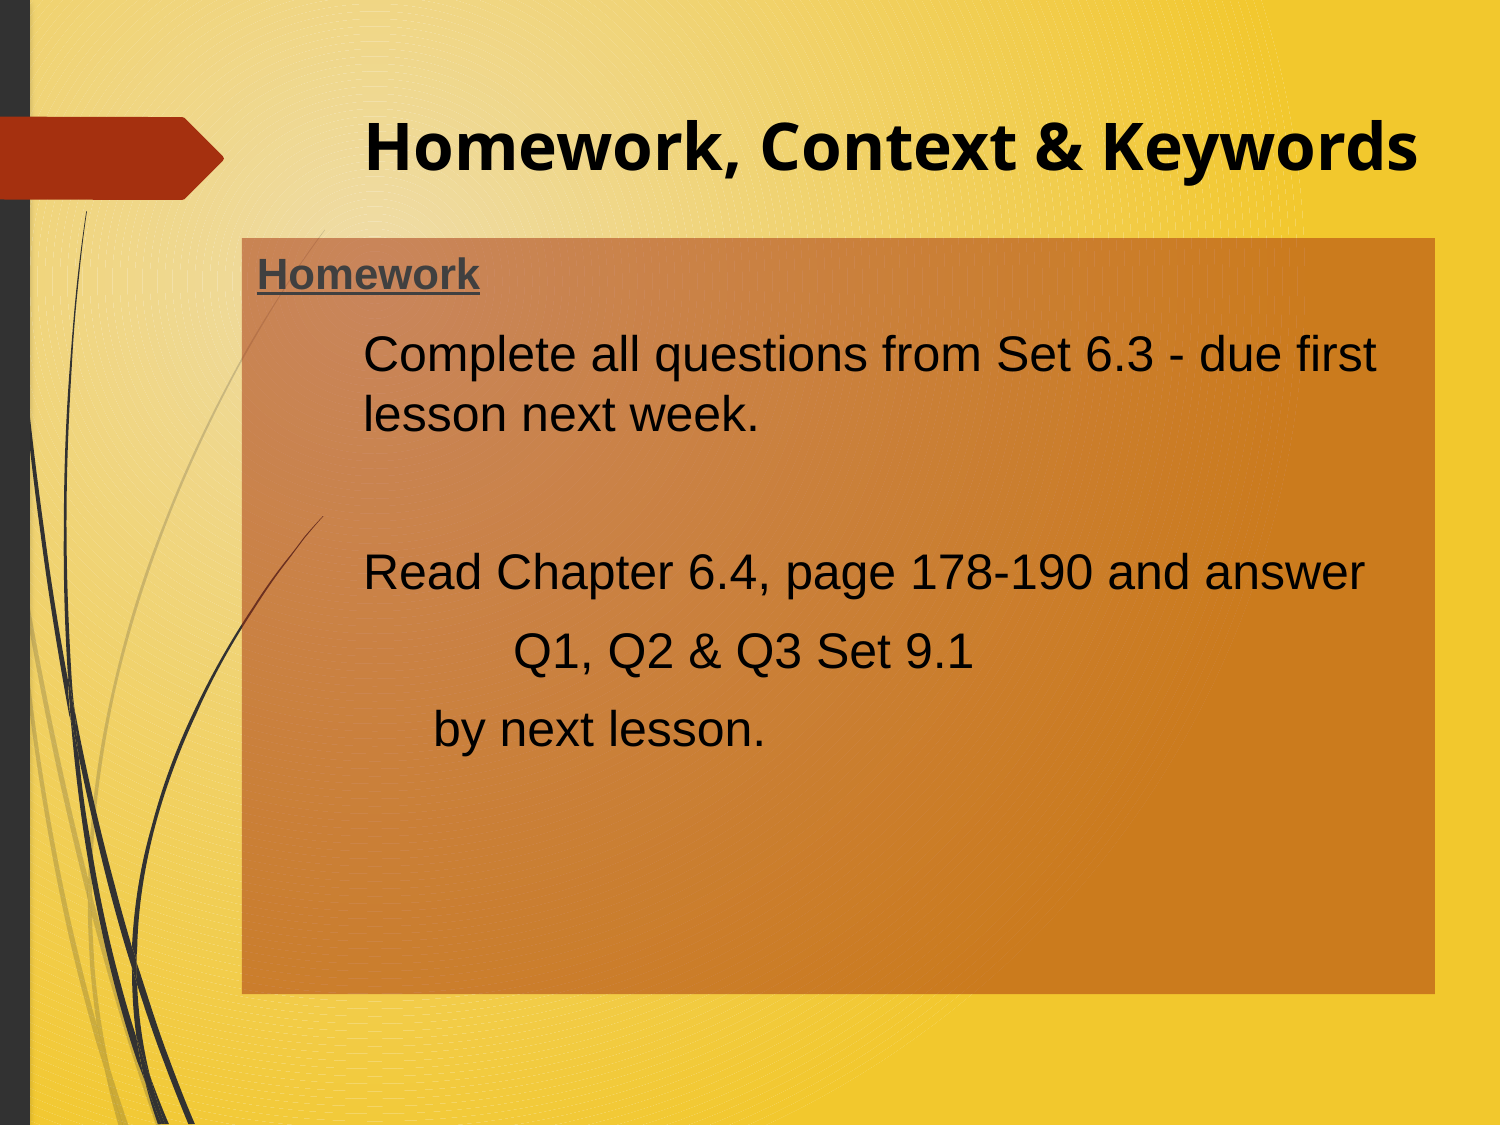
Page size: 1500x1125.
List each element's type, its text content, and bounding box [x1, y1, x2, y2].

list Homework [241, 239, 1435, 995]
text_box Complete all questions from Set 6.3 - due first lesson next week. Read Chapter 6.4, page 178-190 and answer Q1, Q2 & Q3 Set 9.1 by next lesson. [348, 314, 1402, 765]
title Homework, Context & Keywords [230, 97, 1435, 239]
